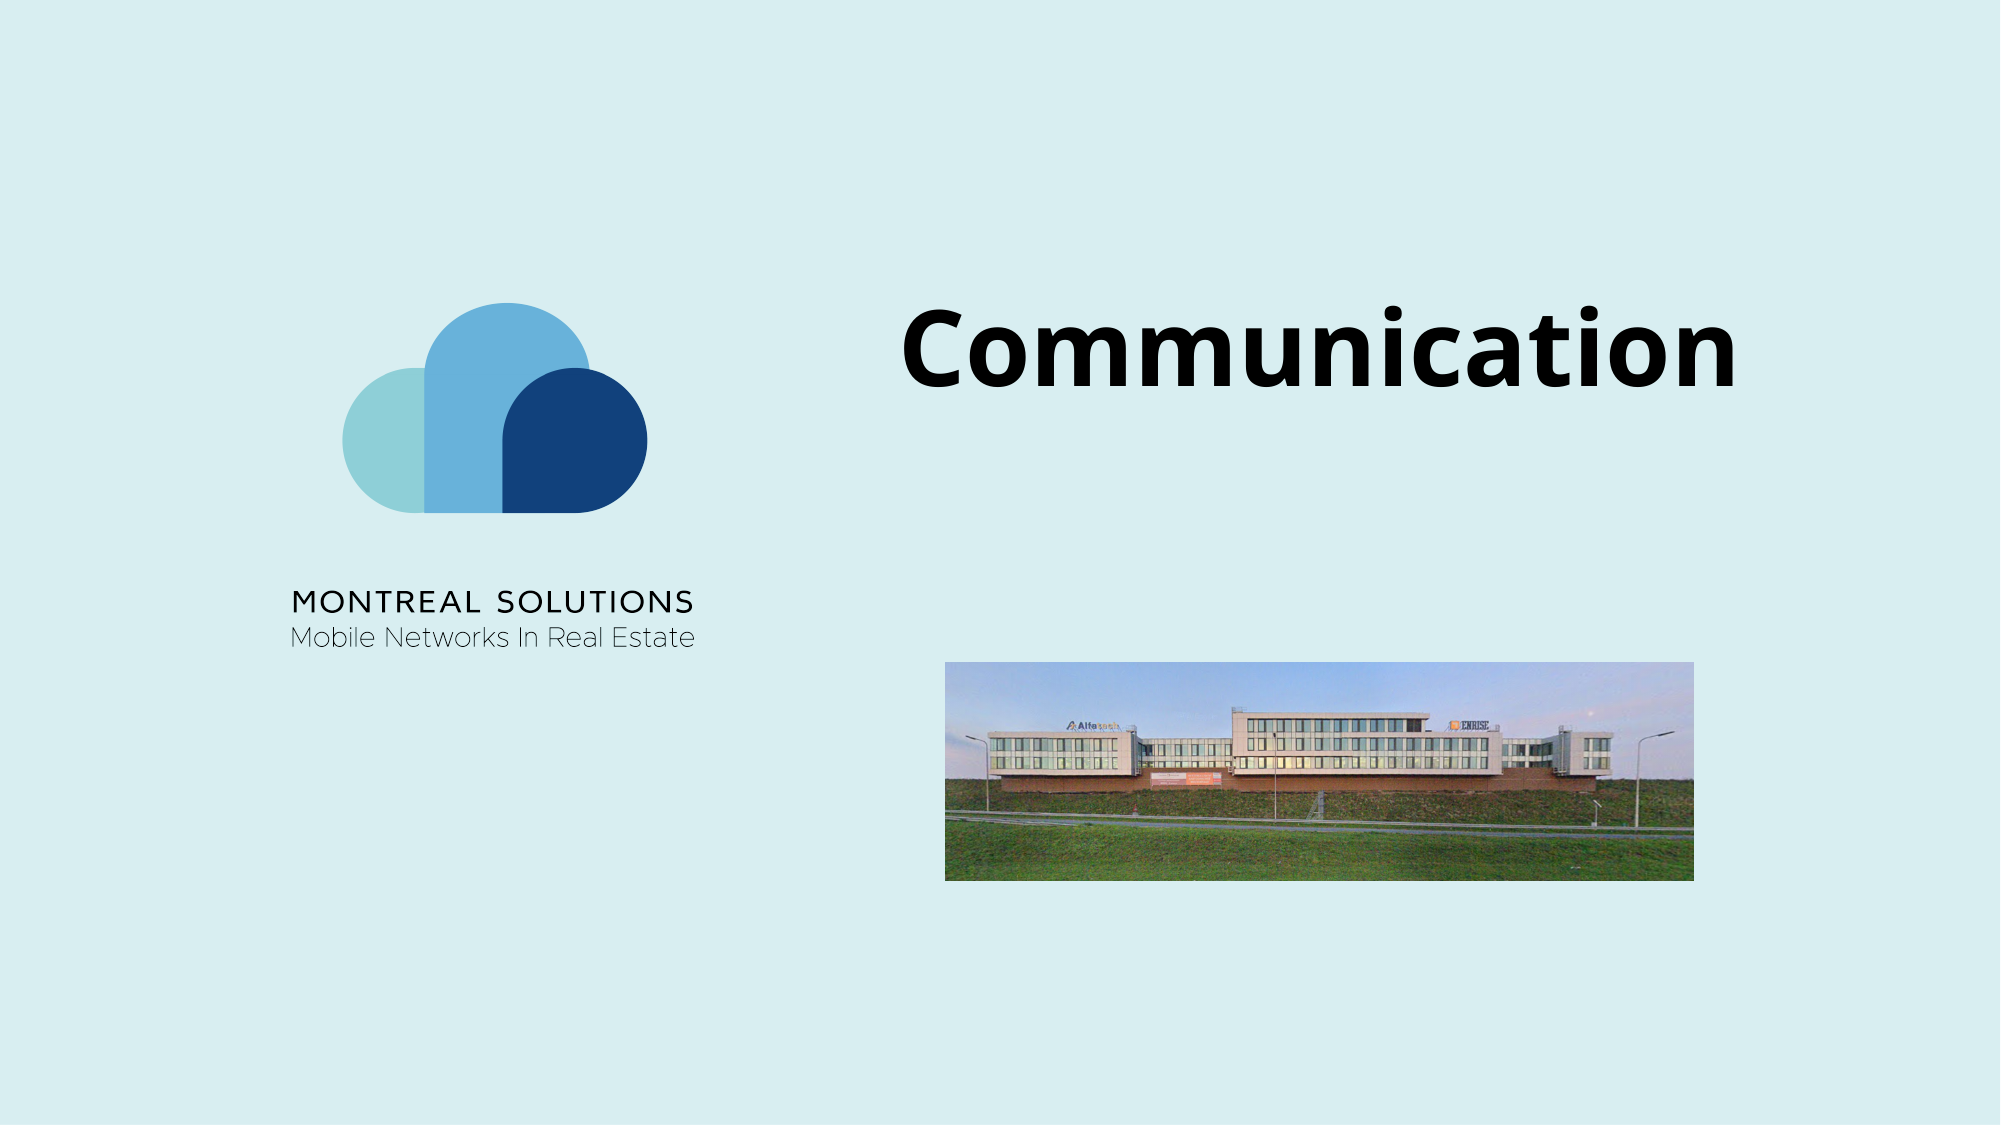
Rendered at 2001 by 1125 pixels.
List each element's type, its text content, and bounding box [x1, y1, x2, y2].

text_box Communication [874, 177, 1765, 417]
picture [0, 0, 2001, 1125]
